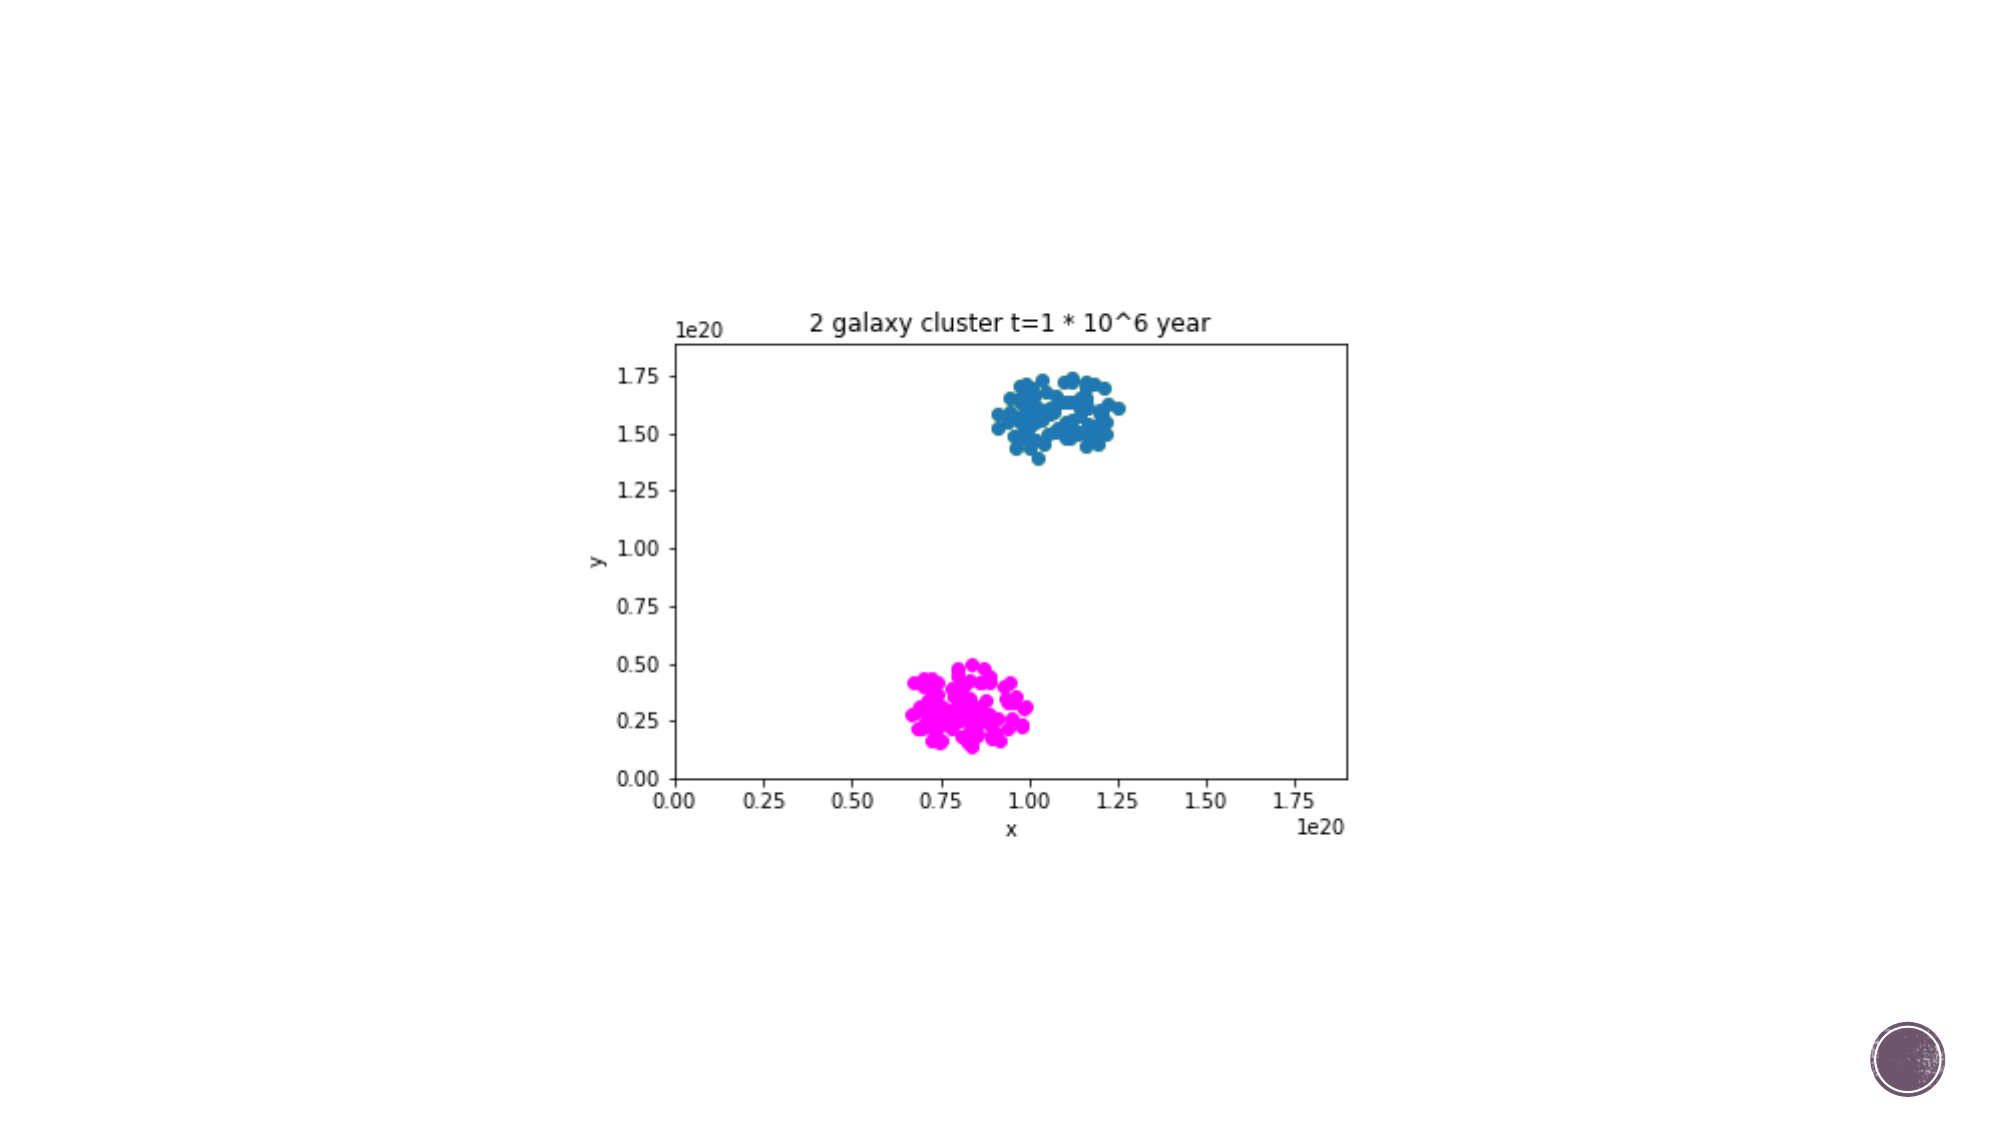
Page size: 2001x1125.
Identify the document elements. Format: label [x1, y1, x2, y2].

picture [567, 274, 1433, 851]
